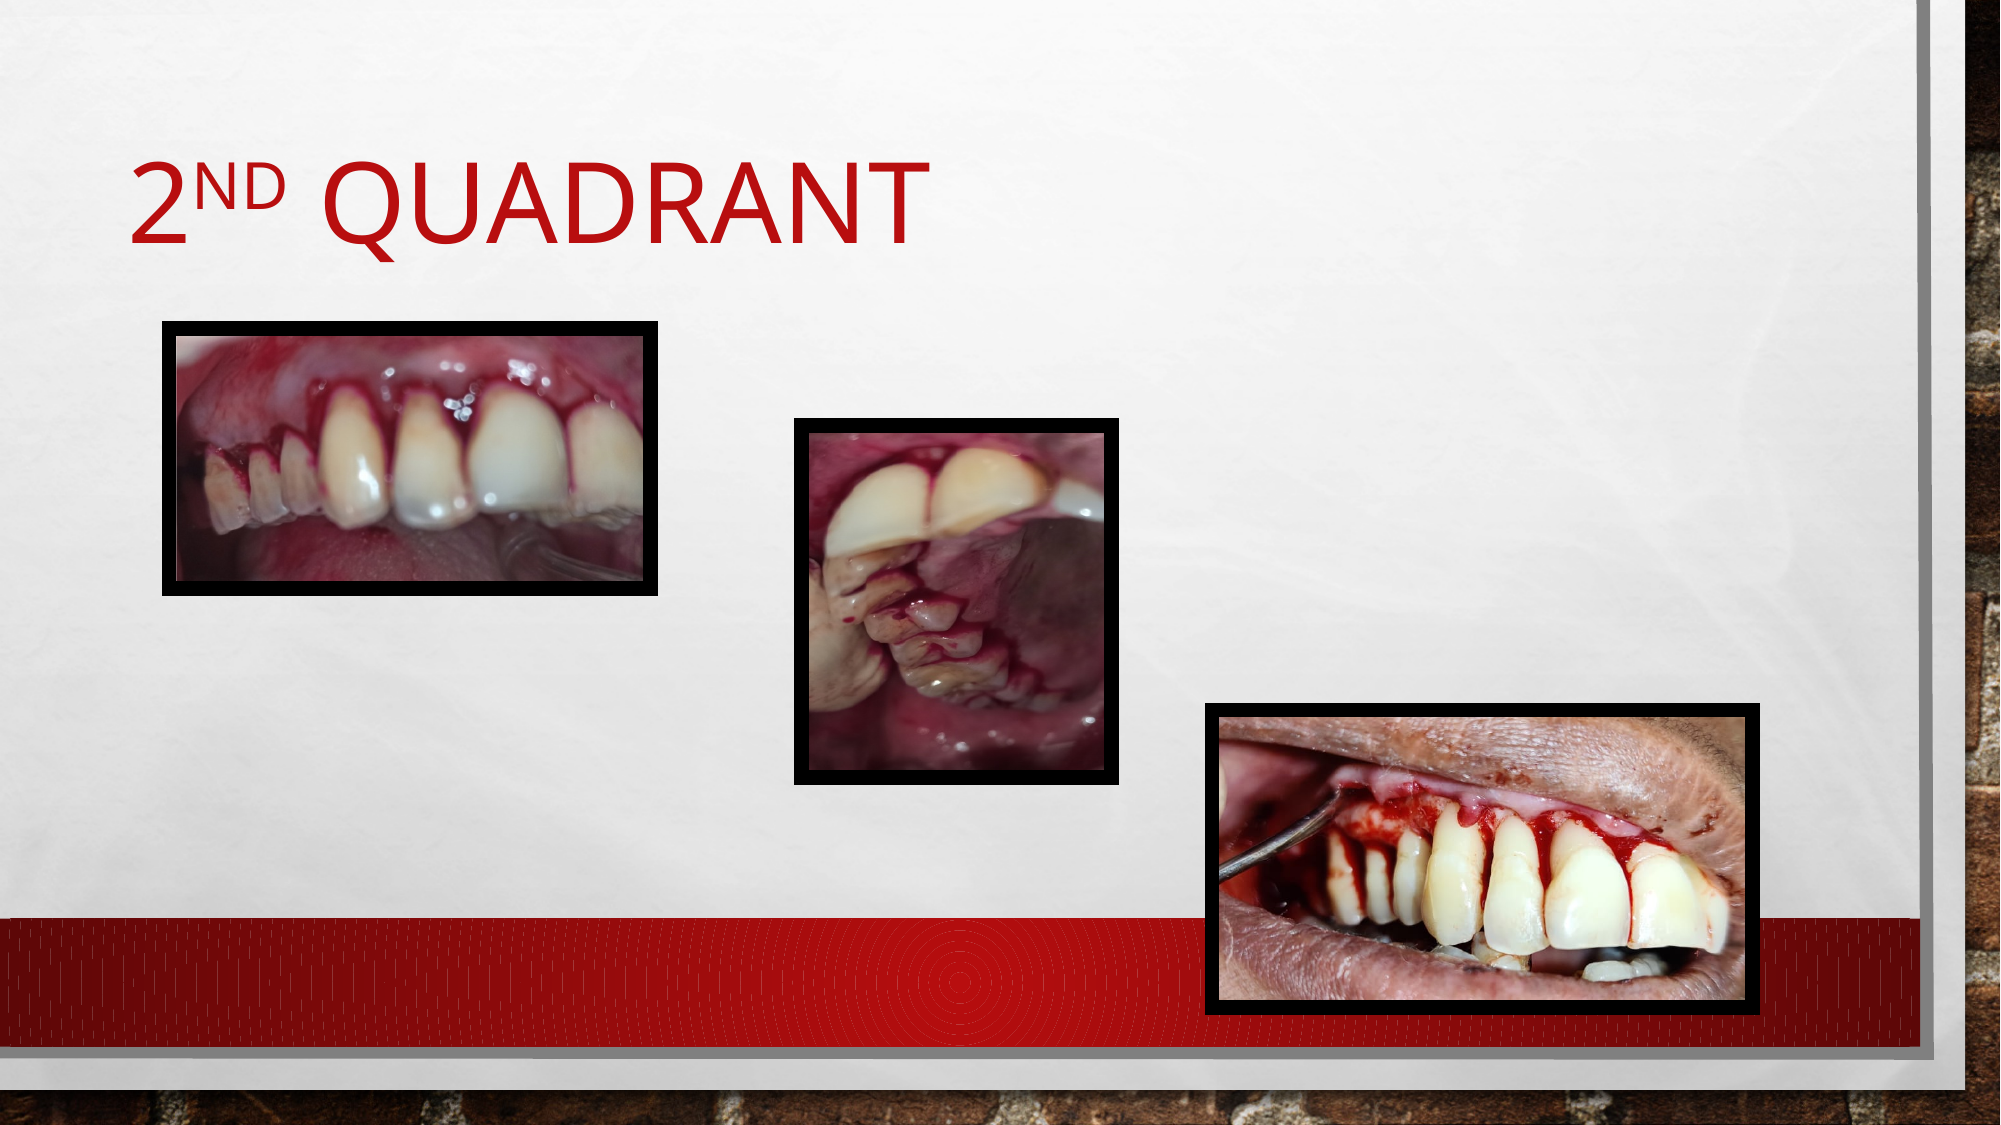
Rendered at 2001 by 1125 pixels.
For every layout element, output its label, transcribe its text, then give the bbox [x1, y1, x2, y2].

picture [1218, 717, 1746, 1001]
picture [0, 0, 2000, 1125]
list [176, 335, 644, 582]
title 2ND QUADRANT [112, 112, 1818, 302]
picture [808, 432, 1105, 771]
